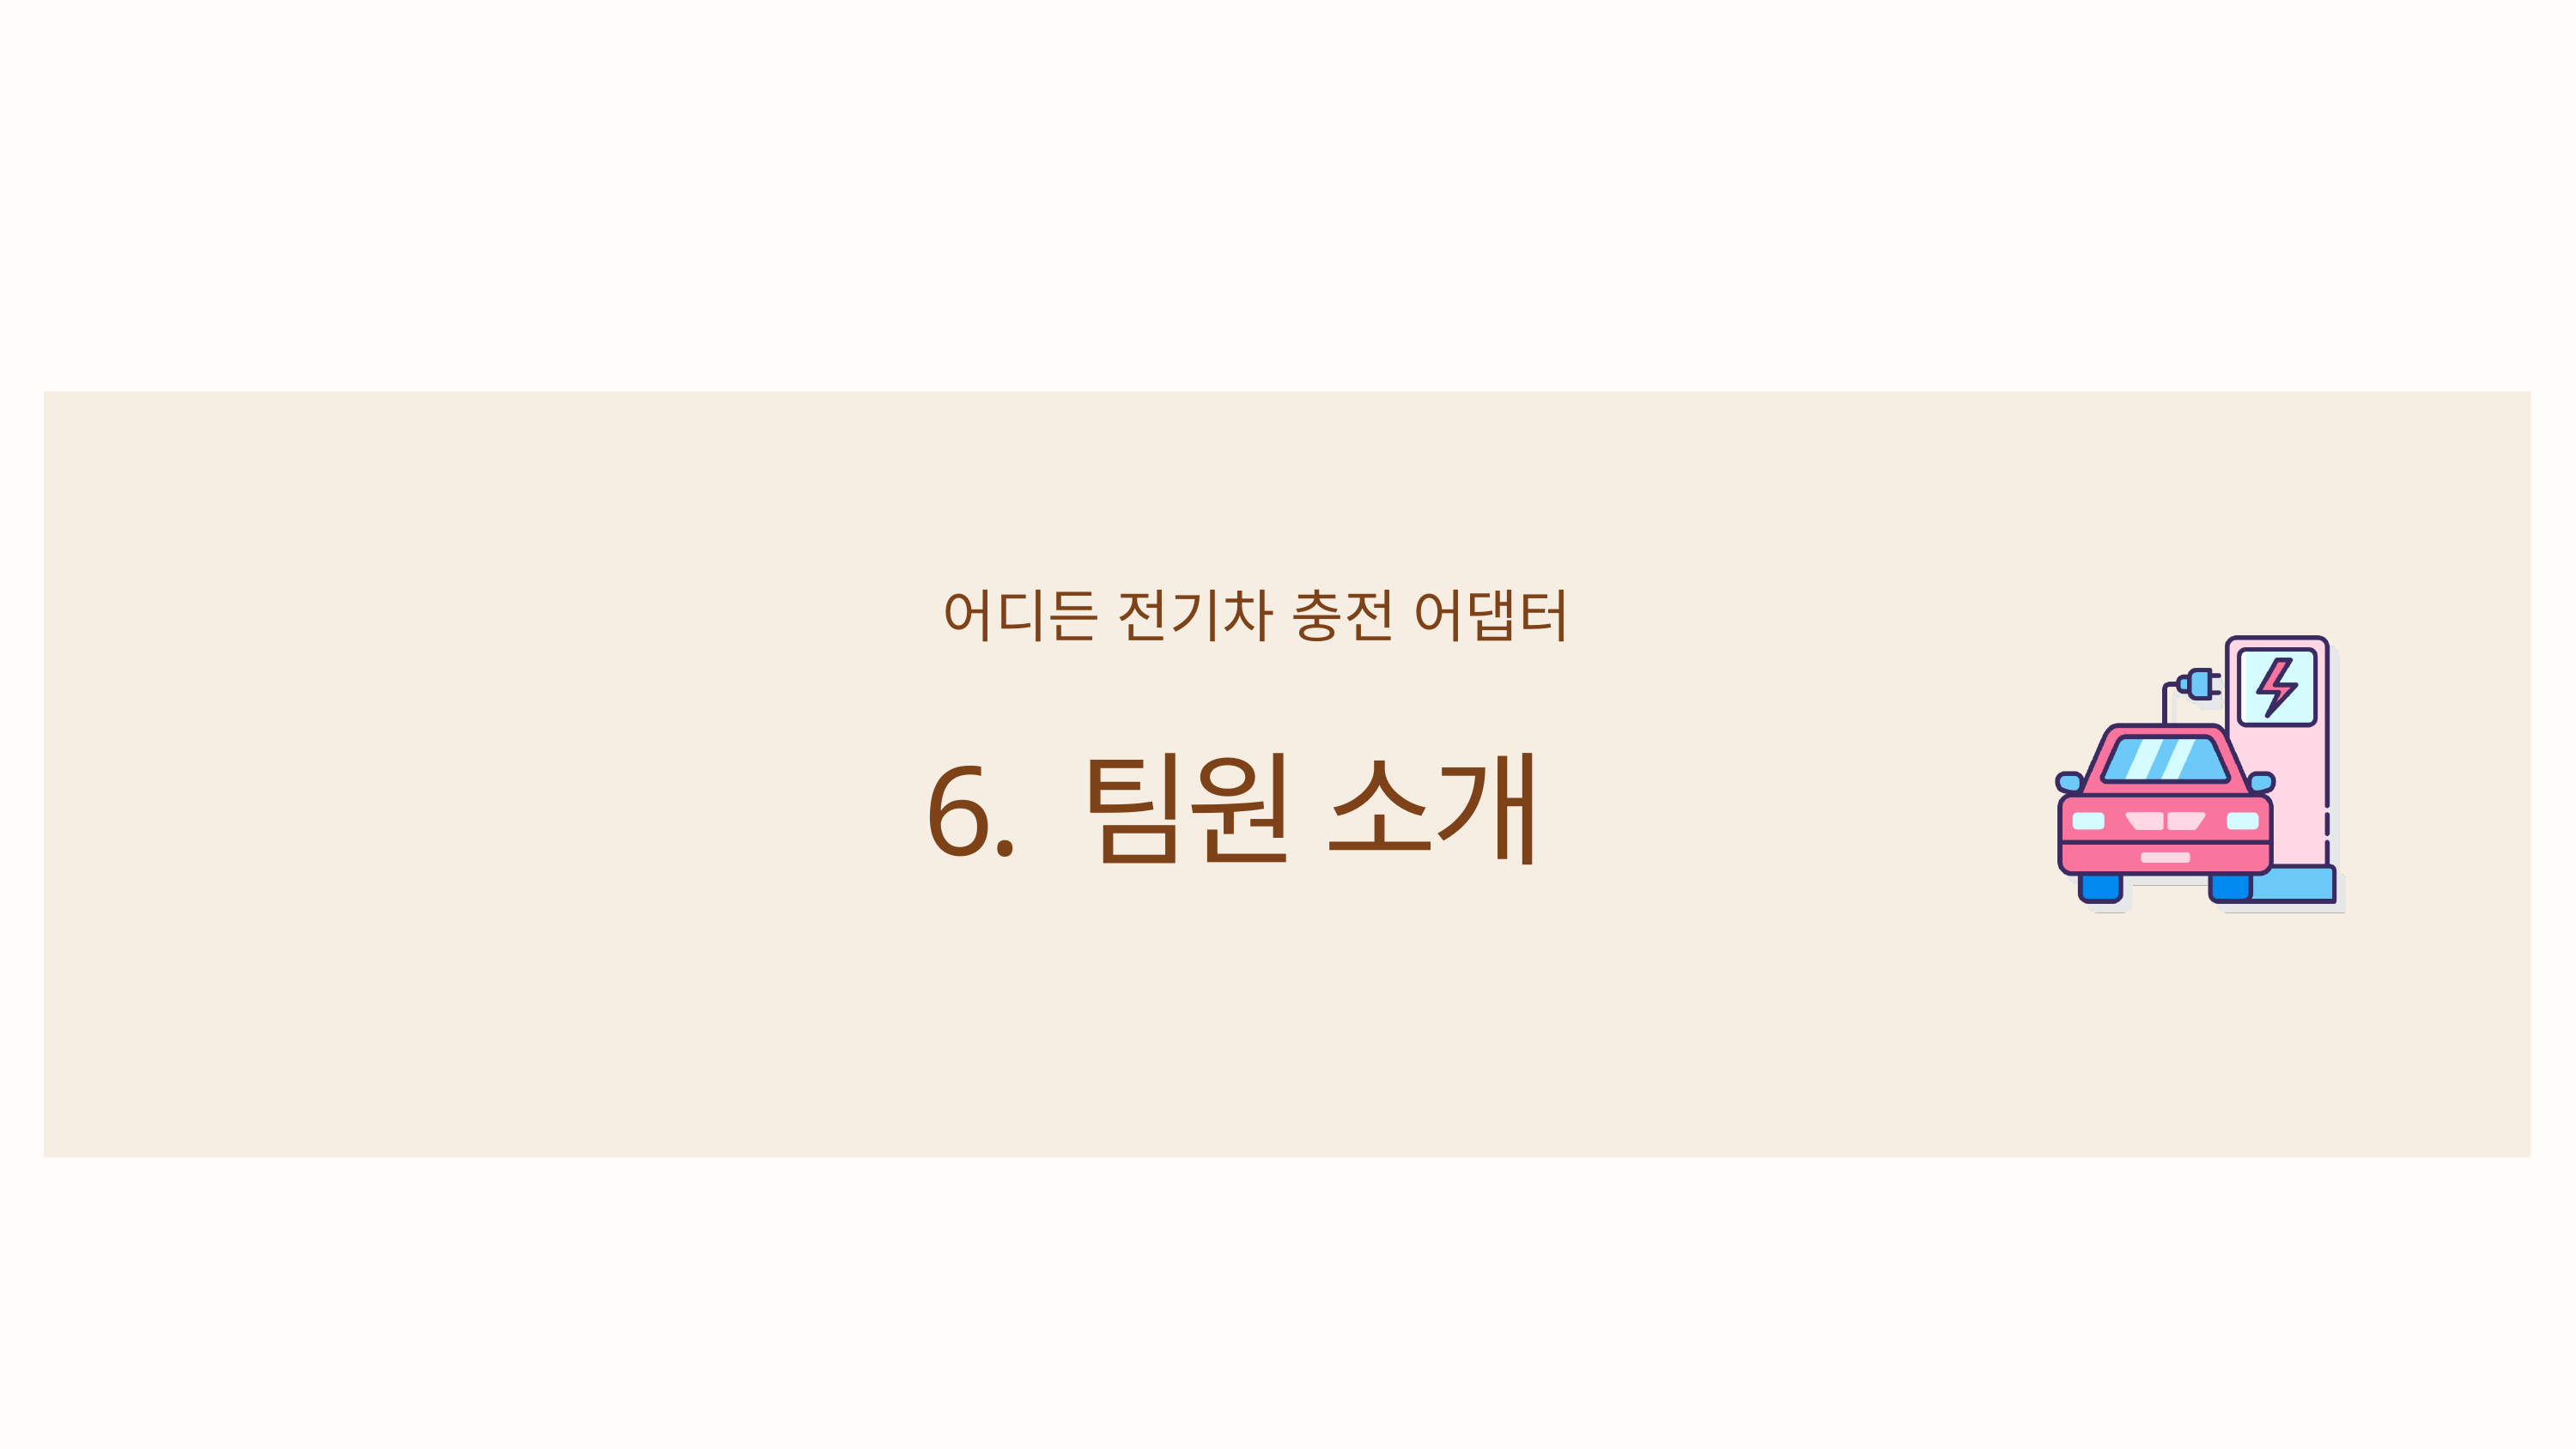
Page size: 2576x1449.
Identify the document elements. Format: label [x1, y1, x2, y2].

picture [2050, 623, 2351, 925]
text_box [44, 391, 2532, 1160]
